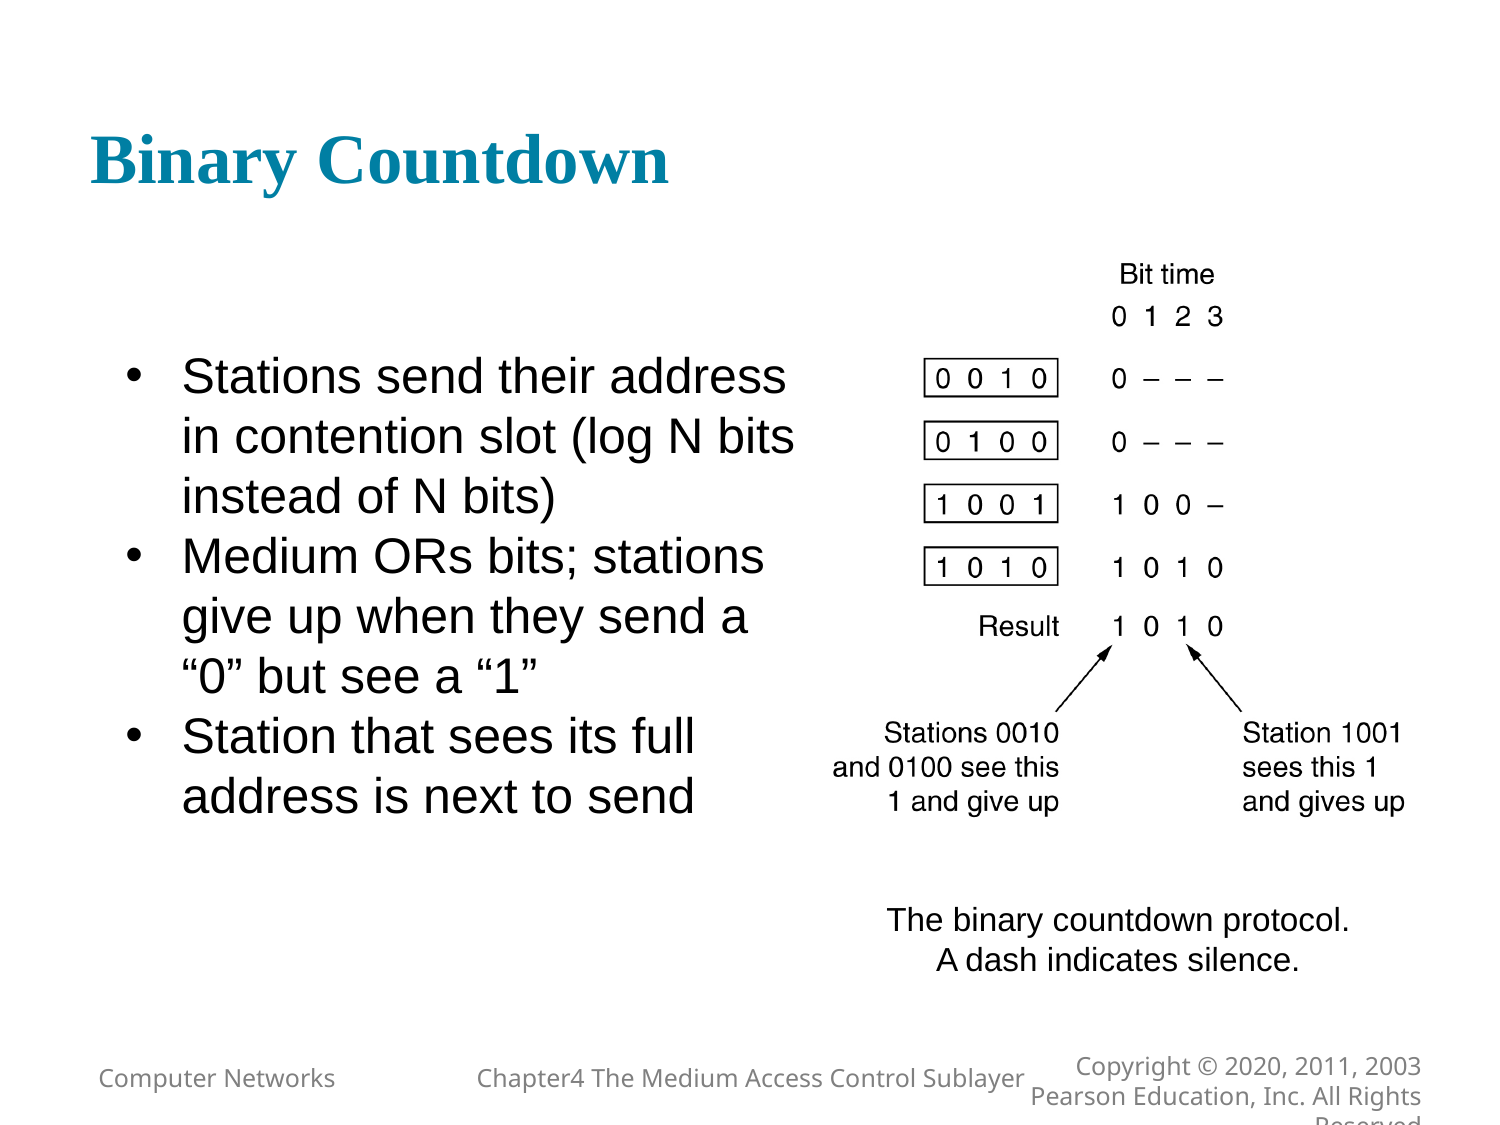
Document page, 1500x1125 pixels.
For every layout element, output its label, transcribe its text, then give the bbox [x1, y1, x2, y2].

text_box Stations send their address in contention slot (log N bits instead of N bits) Medium ORs bits; stations give up when they send a “0” but see a “1” Station that sees its full address is next to send [110, 336, 819, 832]
title Binary Countdown [75, 37, 1425, 213]
list The binary countdown protocol. A dash indicates silence. [858, 889, 1380, 994]
picture [830, 260, 1408, 821]
